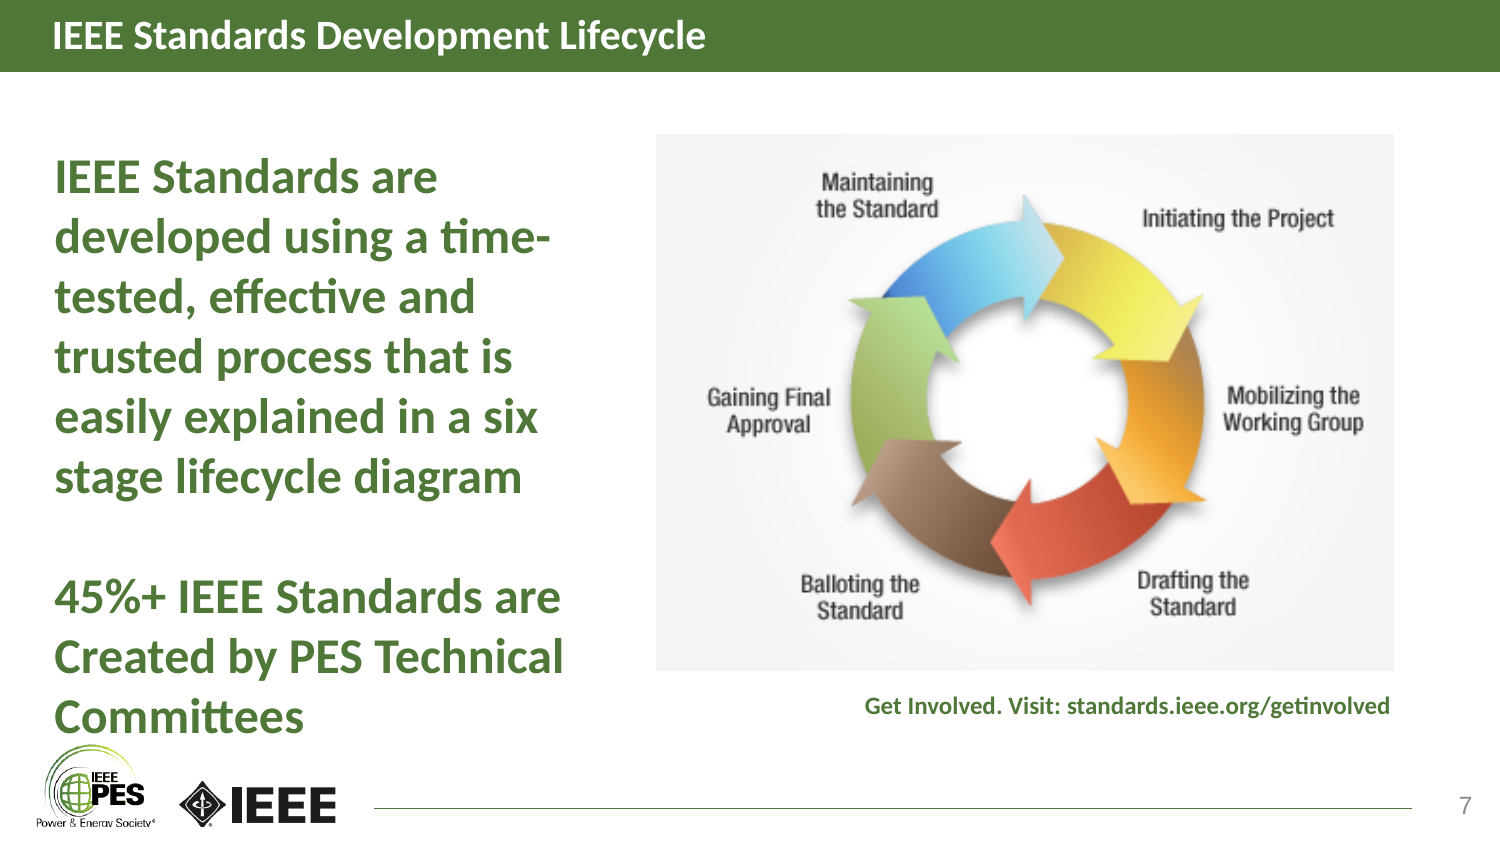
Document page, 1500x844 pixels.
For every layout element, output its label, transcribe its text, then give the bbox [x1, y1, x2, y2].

title IEEE Standards Development Lifecycle [36, 0, 1488, 72]
text_box IEEE Standards are developed using a time-tested, effective and trusted process that is easily explained in a six stage lifecycle diagram 45%+ IEEE Standards are Created by PES Technical Committees [39, 135, 623, 751]
picture [656, 134, 1394, 671]
slide_number 7 [1412, 782, 1488, 828]
text_box Get Involved. Visit: standards.ieee.org/getinvolved [849, 682, 1412, 727]
